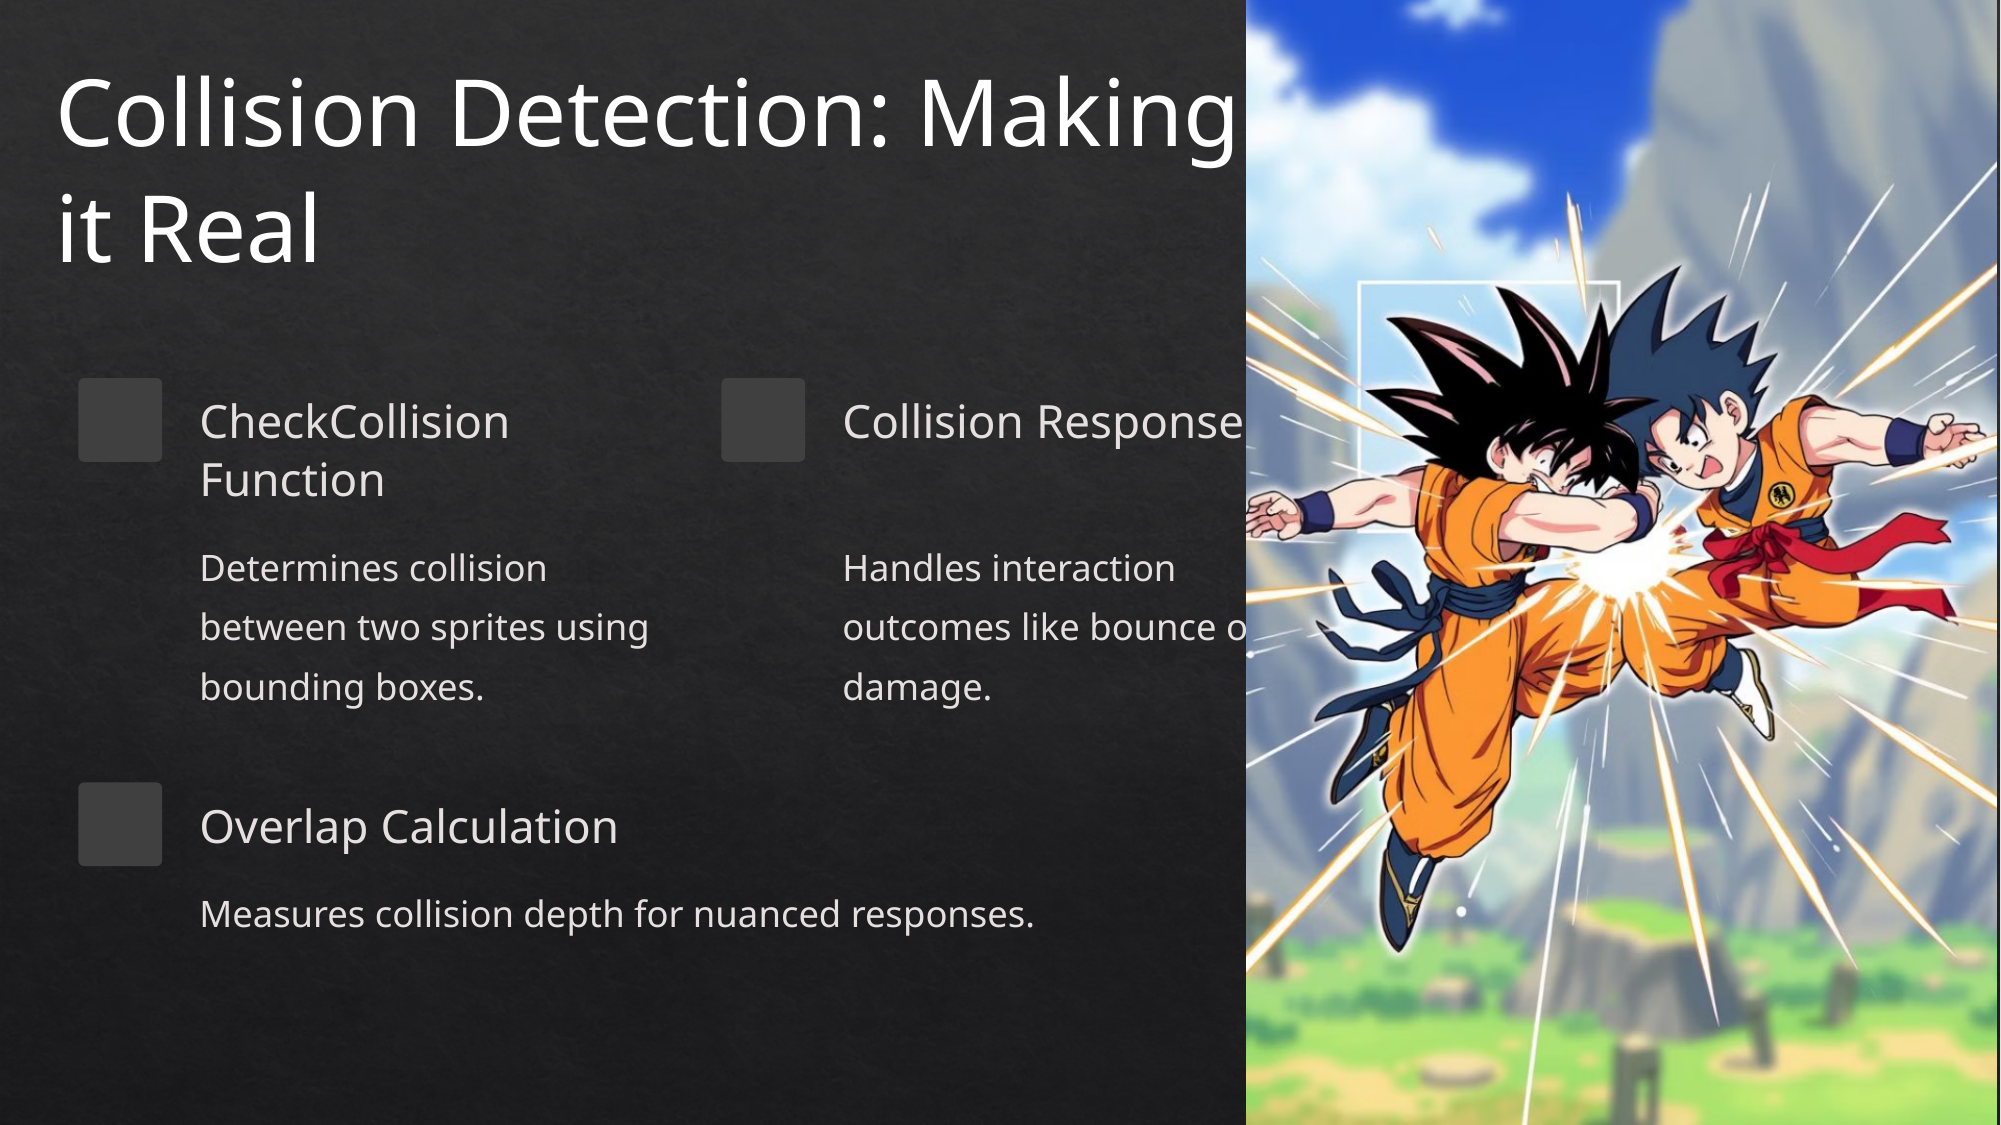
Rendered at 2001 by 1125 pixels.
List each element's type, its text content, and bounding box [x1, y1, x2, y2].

text_box [78, 378, 163, 462]
picture [1246, 0, 1998, 1125]
text_box [721, 378, 806, 462]
text_box Handles interaction outcomes like bounce or damage. [842, 529, 1238, 708]
text_box CheckCollision Function [199, 390, 675, 508]
text_box Collision Detection: Making it Real [55, 49, 1238, 283]
text_box [78, 782, 163, 867]
text_box Overlap Calculation [199, 795, 730, 854]
text_box Collision Response [842, 390, 1238, 508]
text_box Measures collision depth for nuanced responses. [199, 875, 1238, 936]
text_box Determines collision between two sprites using bounding boxes. [199, 529, 675, 708]
